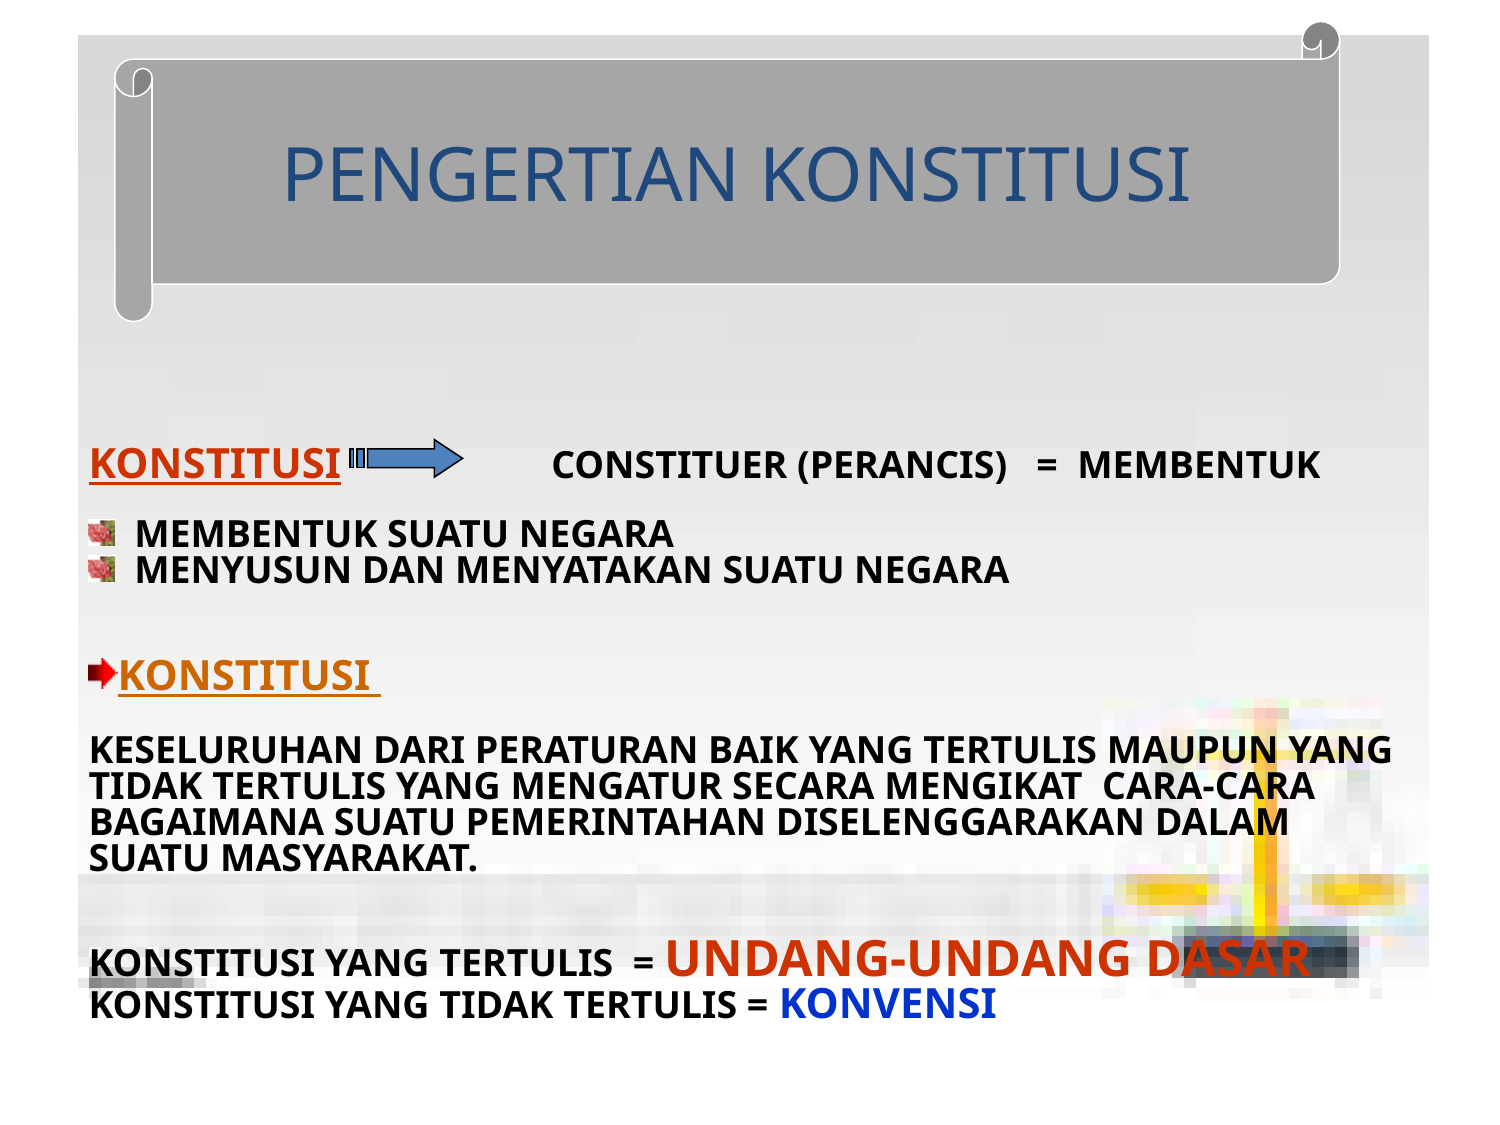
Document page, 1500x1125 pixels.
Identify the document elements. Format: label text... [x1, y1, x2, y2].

text_box KONSTITUSI CONSTITUER (PERANCIS) = MEMBENTUK MEMBENTUK SUATU NEGARA MENYUSUN DAN MENYATAKAN SUATU NEGARA KONSTITUSI KESELURUHAN DARI PERATURAN BAIK YANG TERTULIS MAUPUN YANG TIDAK TERTULIS YANG MENGATUR SECARA MENGIKAT CARA-CARA BAGAIMANA SUATU PEMERINTAHAN DISELENGGARAKAN DALAM SUATU MASYARAKAT. KONSTITUSI YANG TERTULIS = UNDANG-UNDANG DASAR KONSTITUSI YANG TIDAK TERTULIS = KONVENSI [73, 1002, 1424, 1034]
picture [78, 35, 1429, 999]
